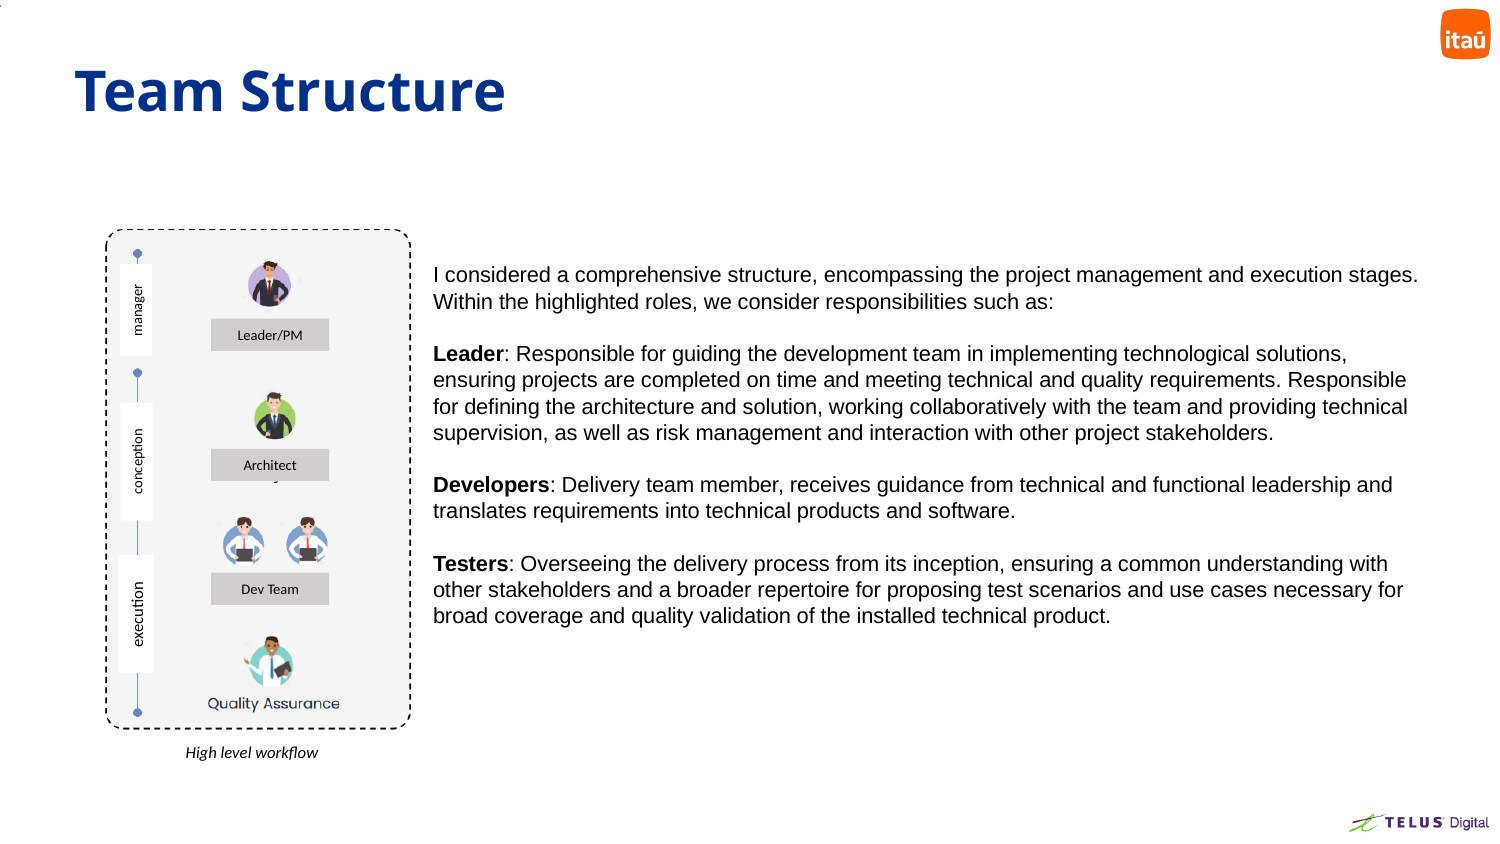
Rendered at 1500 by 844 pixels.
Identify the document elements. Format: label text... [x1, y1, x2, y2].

text_box High level workflow [170, 735, 334, 769]
text_box I considered a comprehensive structure, encompassing the project management and execution stages. Within the highlighted roles, we consider responsibilities such as: Leader: Responsible for guiding the development team in implementing technological solutions, ensuring projects are completed on time and meeting technical and quality requirements. Responsible for defining the architecture and solution, working collaboratively with the team and providing technical supervision, as well as risk management and interaction with other project stakeholders. Developers: Delivery team member, receives guidance from technical and functional leadership and translates requirements into technical products and software. Testers: Overseeing the delivery process from its inception, ensuring a common understanding with other stakeholders and a broader repertoire for proposing test scenarios and use cases necessary for broad coverage and quality validation of the installed technical product. [422, 255, 1435, 634]
picture [1347, 810, 1492, 835]
text_box Team Structure [74, 55, 507, 123]
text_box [1431, 0, 1500, 69]
picture [93, 219, 422, 735]
